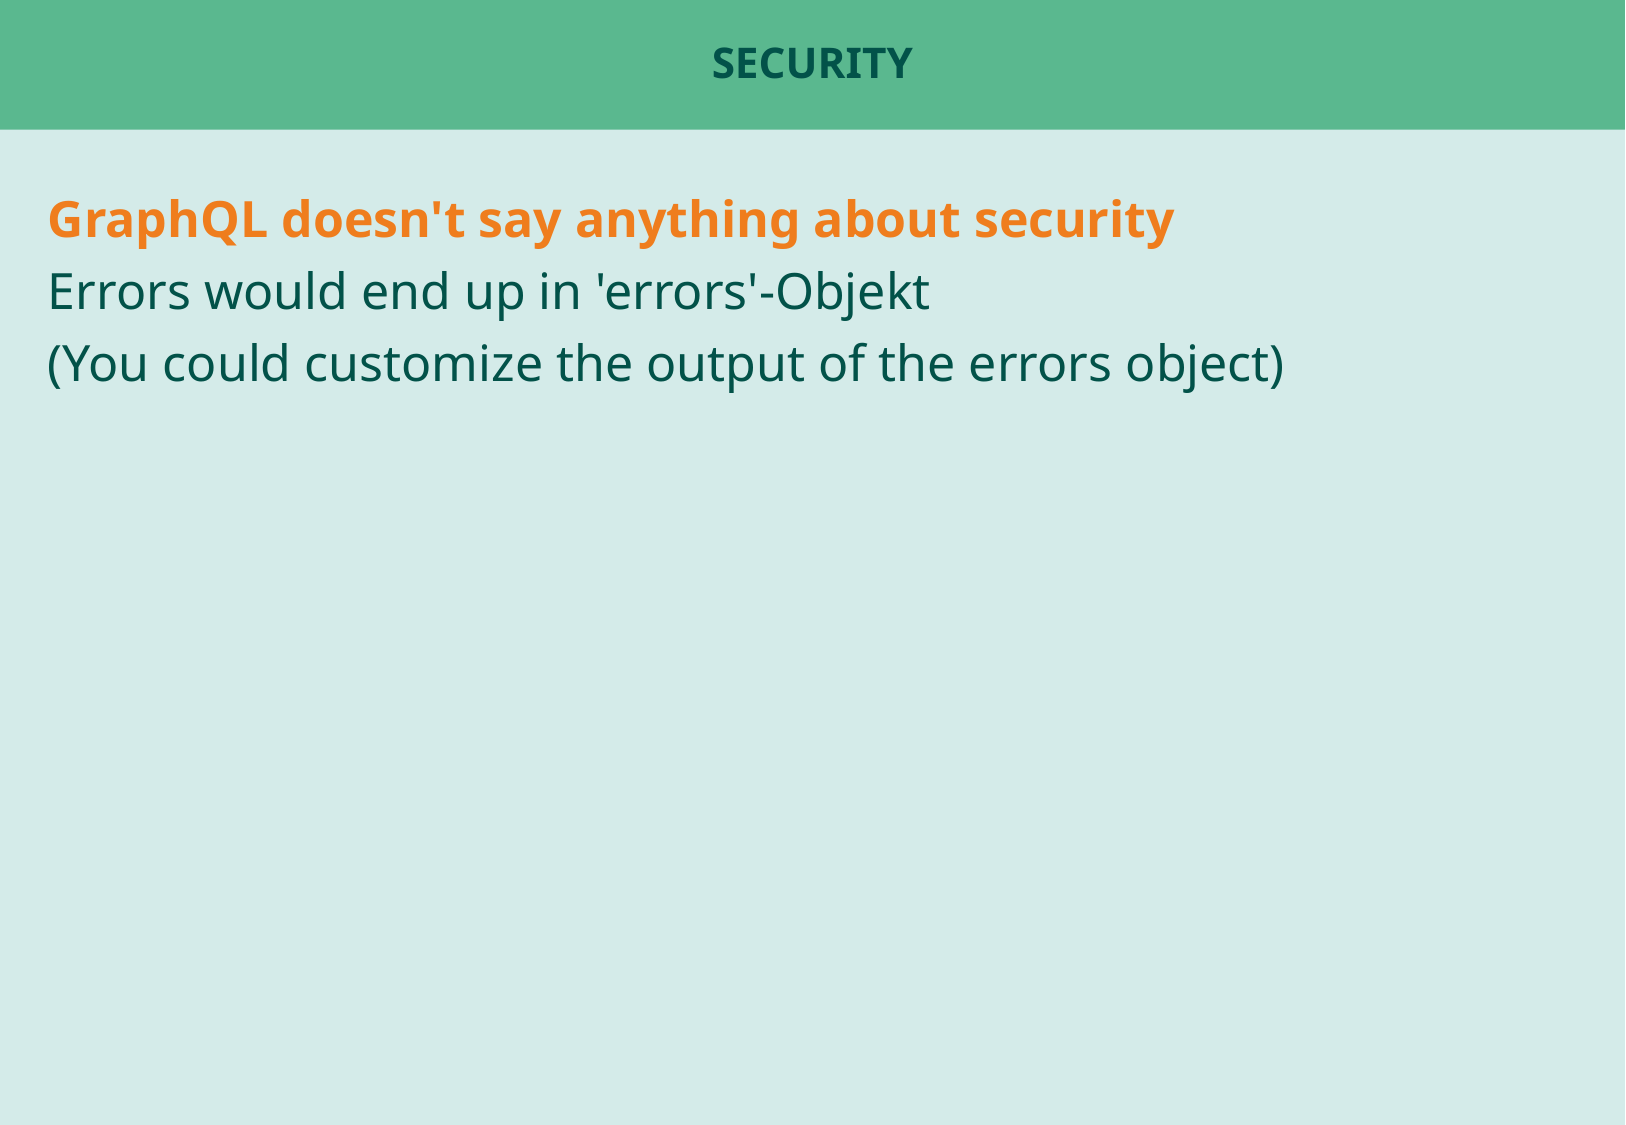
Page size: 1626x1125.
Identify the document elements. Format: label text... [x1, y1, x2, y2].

title Security [0, 0, 1625, 130]
text_box GraphQL doesn't say anything about security Errors would end up in 'errors'-Objekt (You could customize the output of the errors object) [33, 168, 1413, 399]
